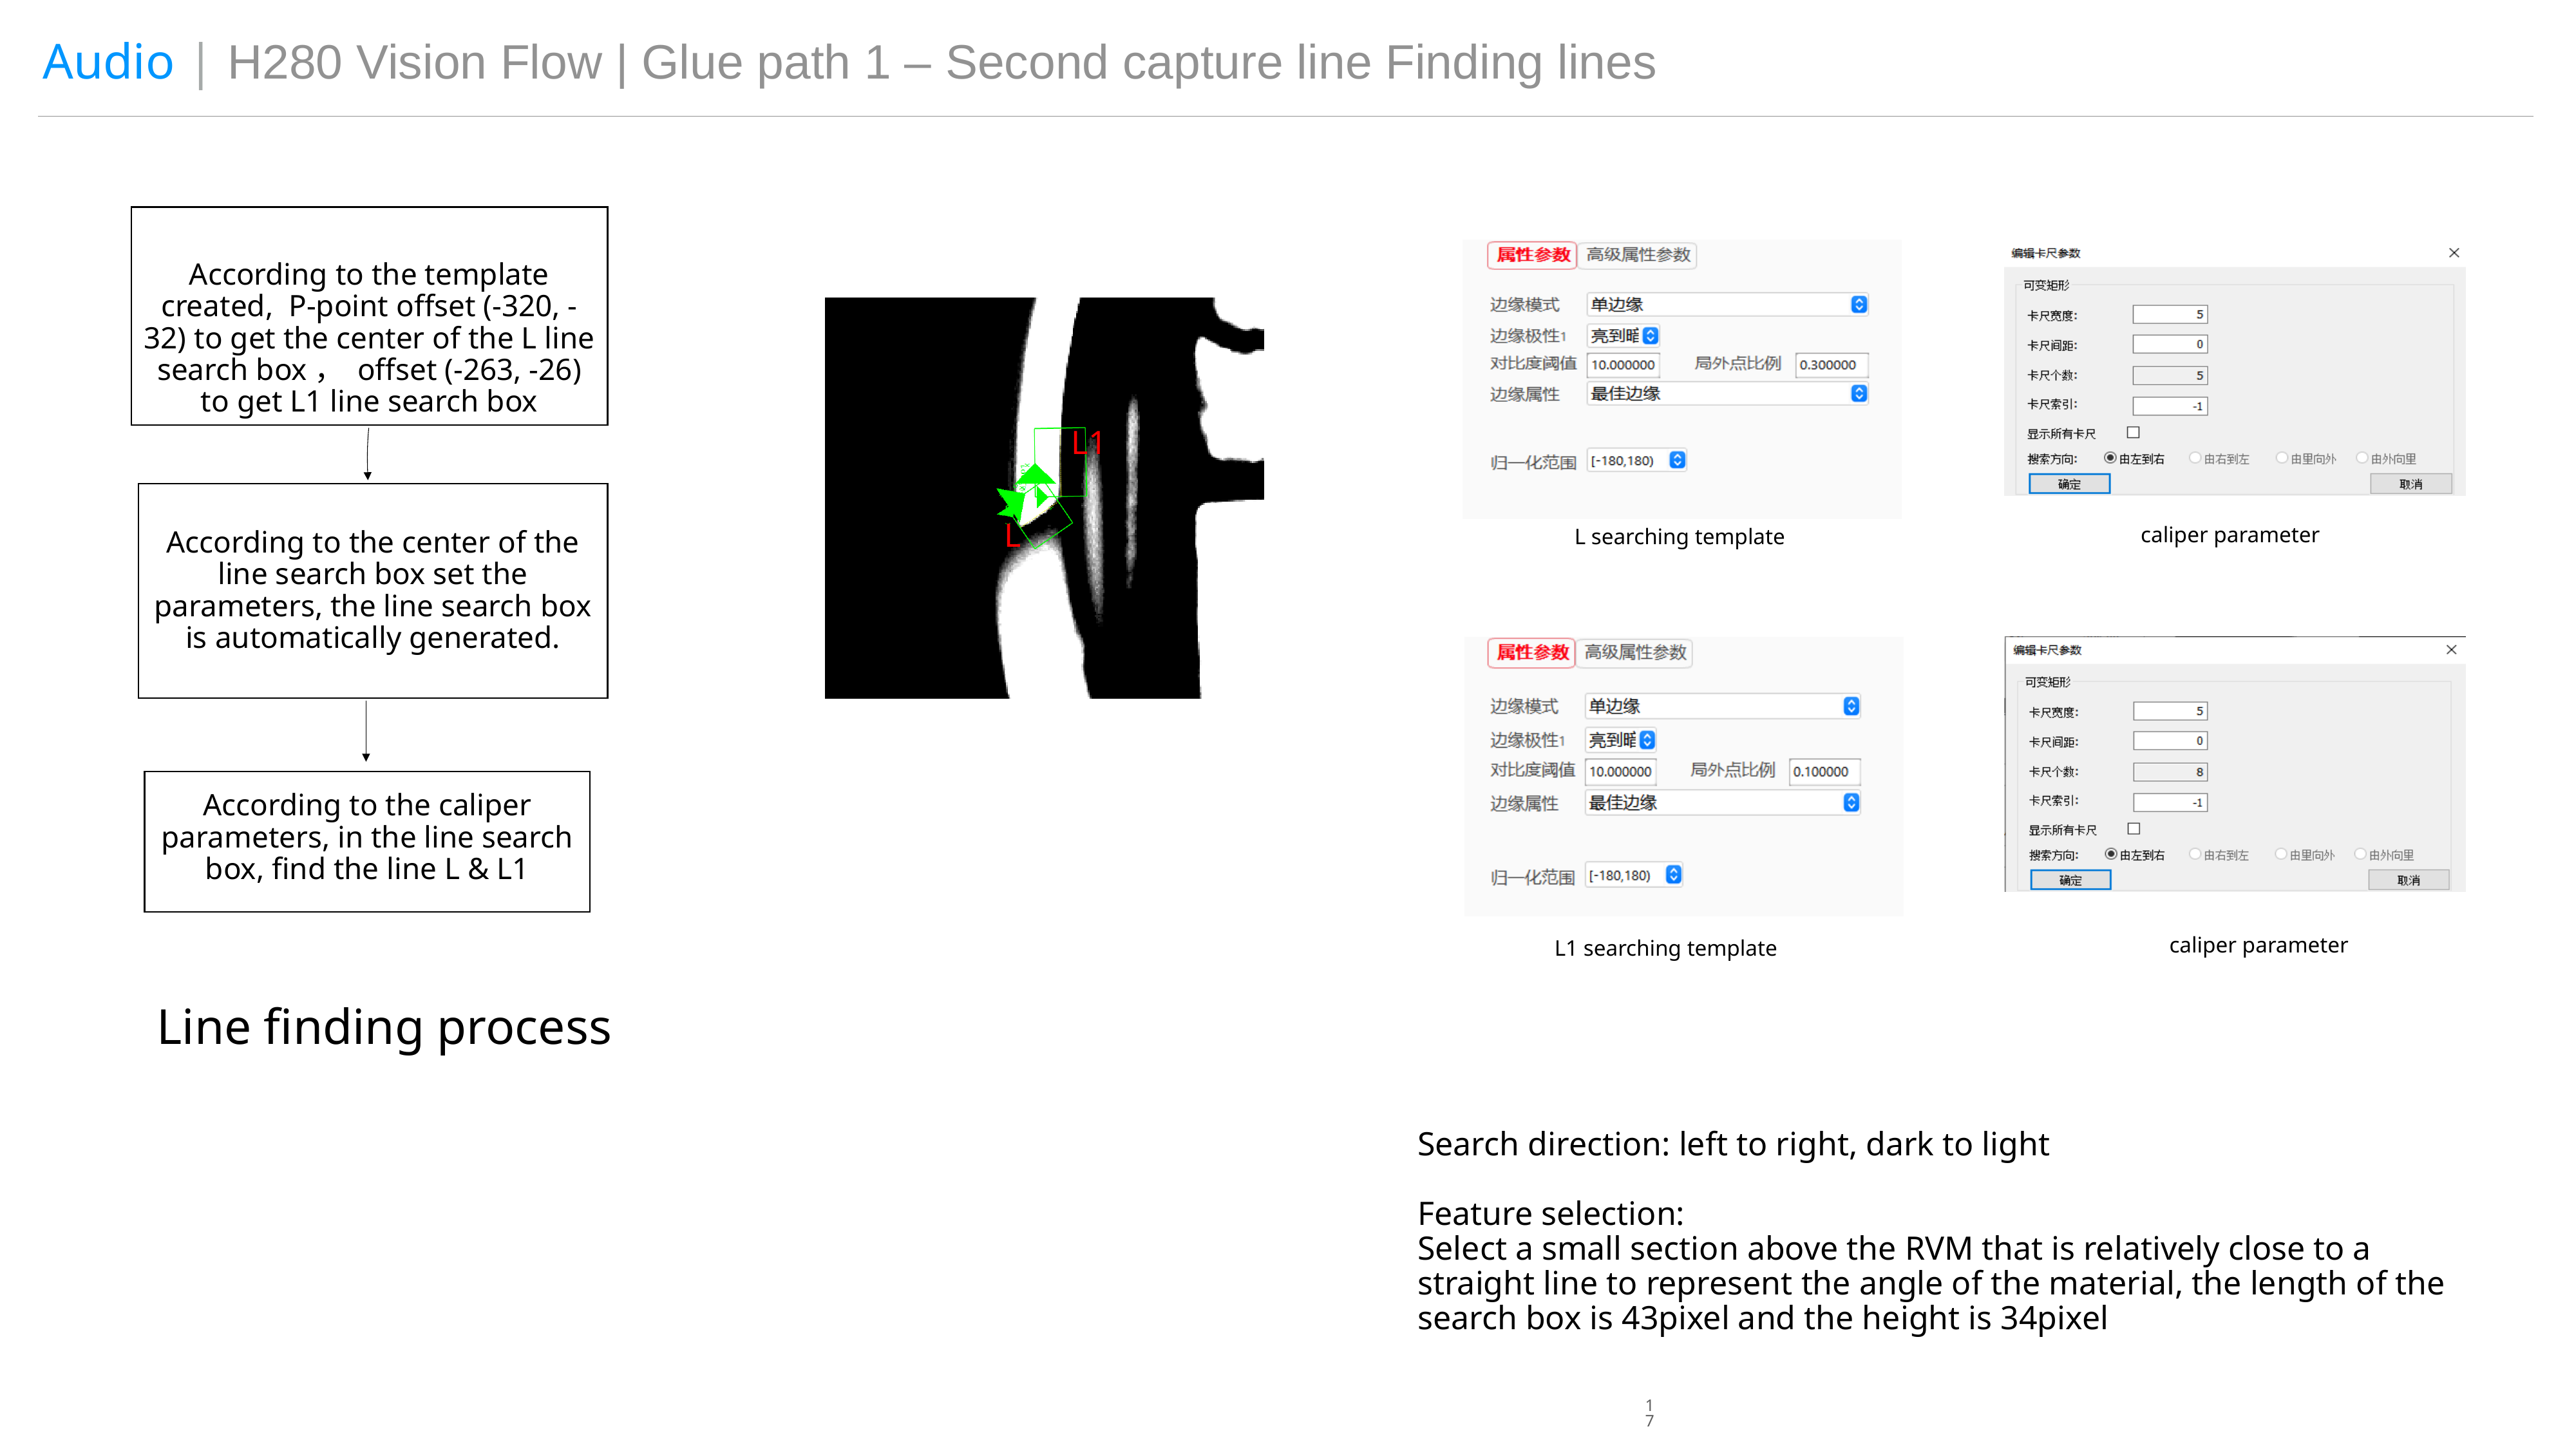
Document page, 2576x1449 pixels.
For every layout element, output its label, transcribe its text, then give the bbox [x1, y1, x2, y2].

text_box caliper parameter [2104, 524, 2356, 594]
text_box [131, 207, 608, 433]
text_box Search direction: left to right, dark to light Feature selection: Select a small section above the RVM that is relatively close to a straight line to represent the angle of the material, the length of the search box is 43pixel and the height is 34pixel [1412, 1122, 2461, 1341]
picture [2003, 636, 2466, 892]
text_box Line finding process [156, 1003, 588, 1073]
text_box caliper parameter [2133, 934, 2385, 1005]
picture [1463, 240, 1902, 519]
text_box L1 searching template [1507, 937, 1826, 1007]
slide_number 17 [1638, 1387, 1671, 1423]
text_box [362, 701, 370, 762]
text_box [138, 483, 608, 699]
picture [1464, 637, 1904, 916]
picture [2003, 240, 2466, 496]
list Audio | H280 Vision Flow | Glue path 1 – Second capture line Finding lines [35, 26, 2537, 100]
text_box L searching template [1530, 526, 1830, 596]
text_box [363, 433, 372, 480]
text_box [144, 771, 591, 912]
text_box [825, 298, 1264, 699]
